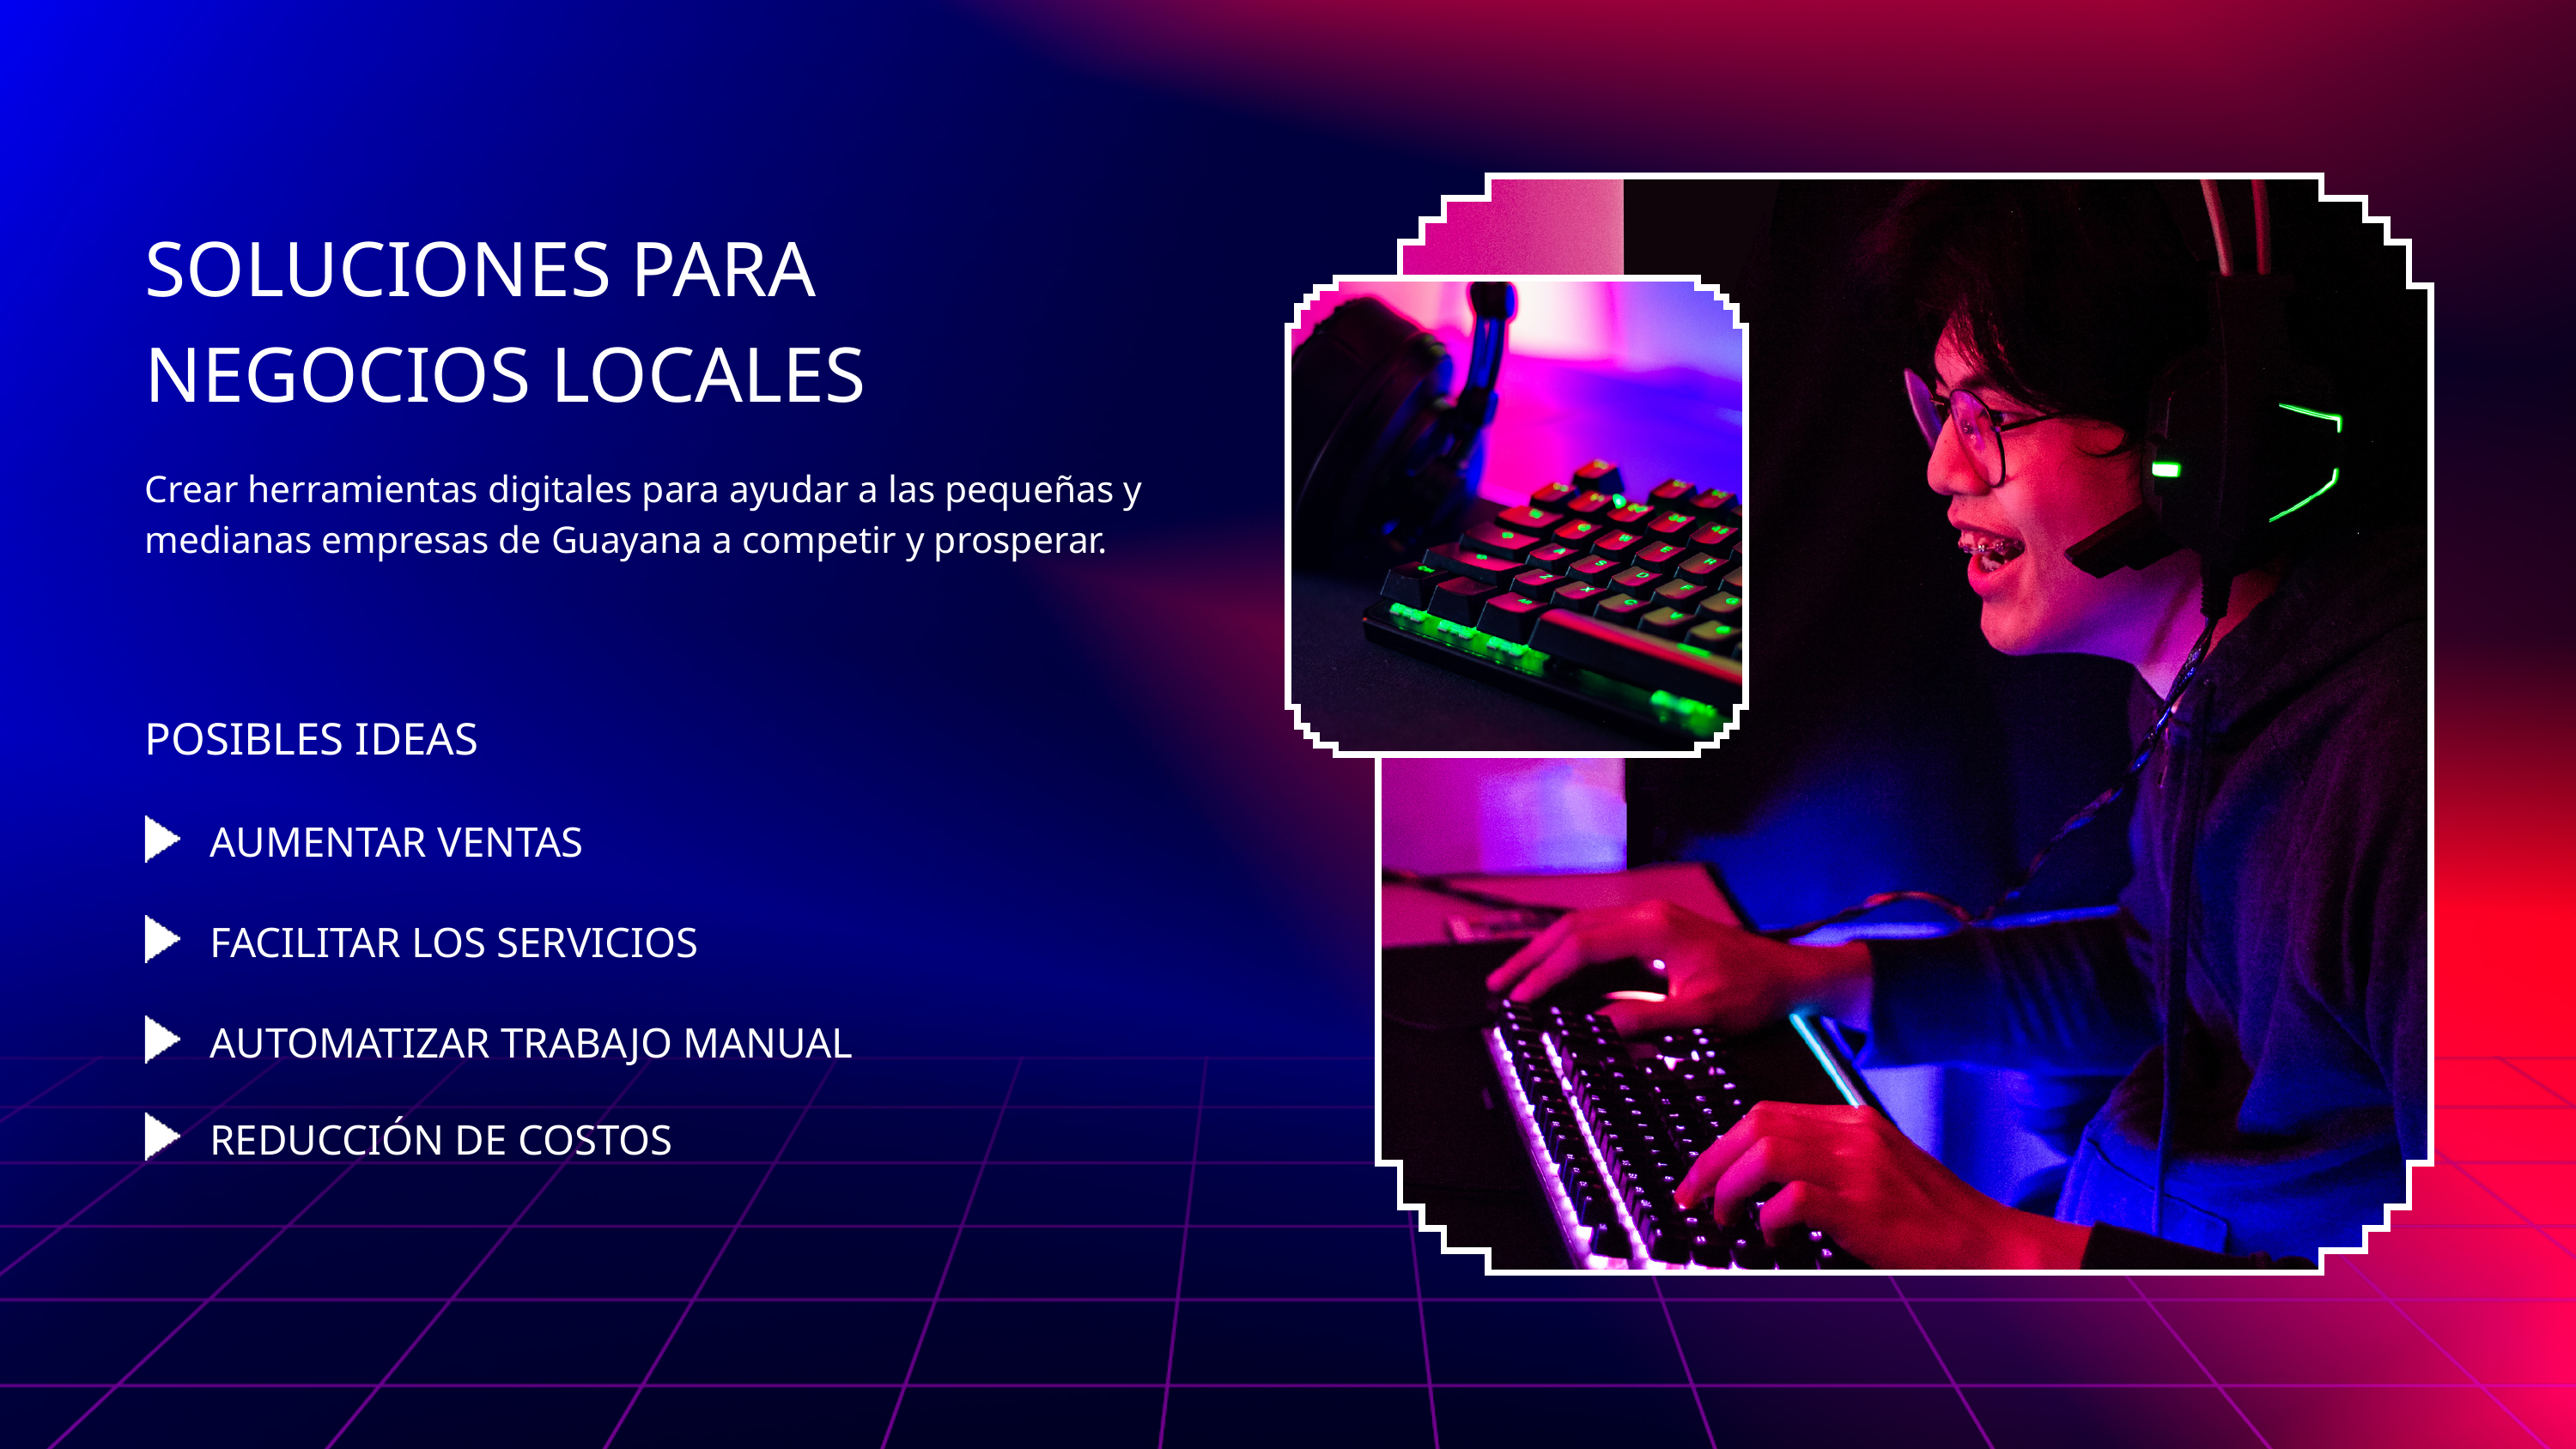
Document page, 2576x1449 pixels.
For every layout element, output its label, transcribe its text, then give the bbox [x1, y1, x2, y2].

text_box [144, 915, 180, 963]
text_box [0, 1056, 2576, 1449]
text_box SOLUCIONES PARA NEGOCIOS LOCALES [144, 206, 1201, 418]
text_box [0, 0, 2576, 1056]
text_box [144, 815, 180, 863]
text_box FACILITAR LOS SERVICIOS [210, 908, 1088, 966]
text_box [1287, 277, 1746, 755]
text_box [144, 1113, 180, 1161]
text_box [1377, 175, 2432, 1273]
text_box POSIBLES IDEAS [144, 702, 758, 764]
text_box AUMENTAR VENTAS [210, 808, 927, 865]
text_box [144, 1016, 180, 1064]
text_box REDUCCIÓN DE COSTOS [210, 1106, 927, 1163]
text_box AUTOMATIZAR TRABAJO MANUAL [210, 1009, 927, 1066]
text_box Crear herramientas digitales para ayudar a las pequeñas y medianas empresas de Guayana a competir y prosperar. [144, 458, 1150, 561]
